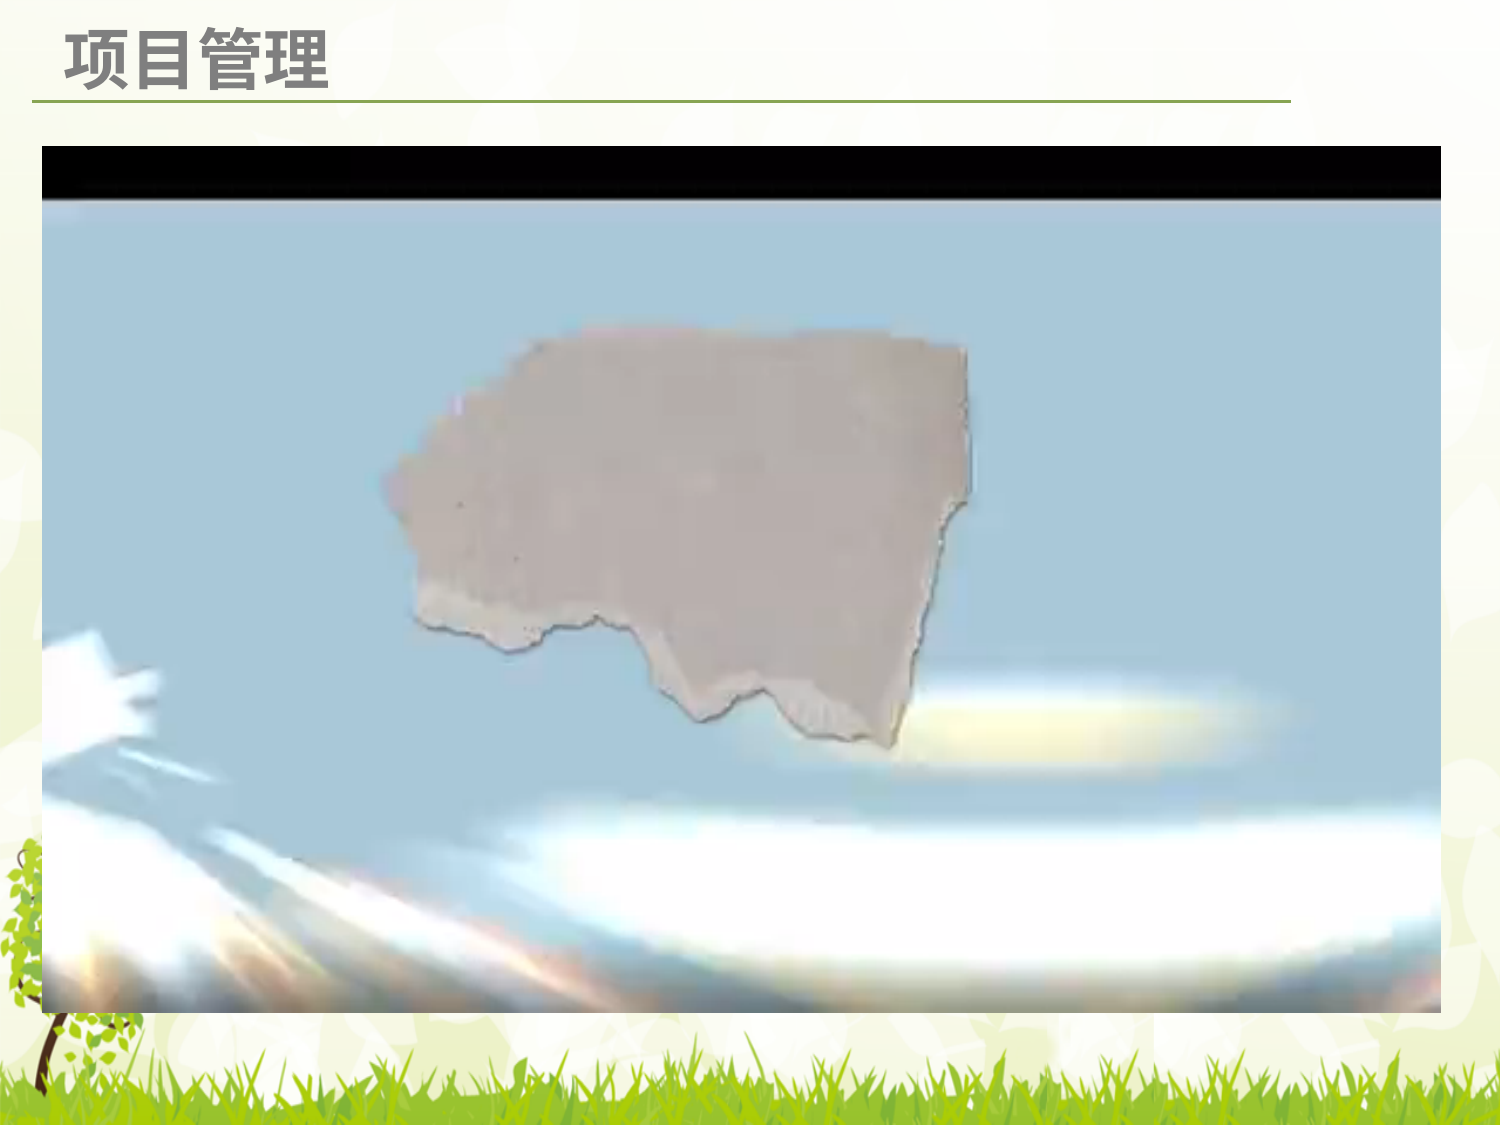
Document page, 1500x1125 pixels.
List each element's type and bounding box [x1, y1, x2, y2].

list [42, 145, 1442, 1013]
picture [0, 0, 1500, 1125]
